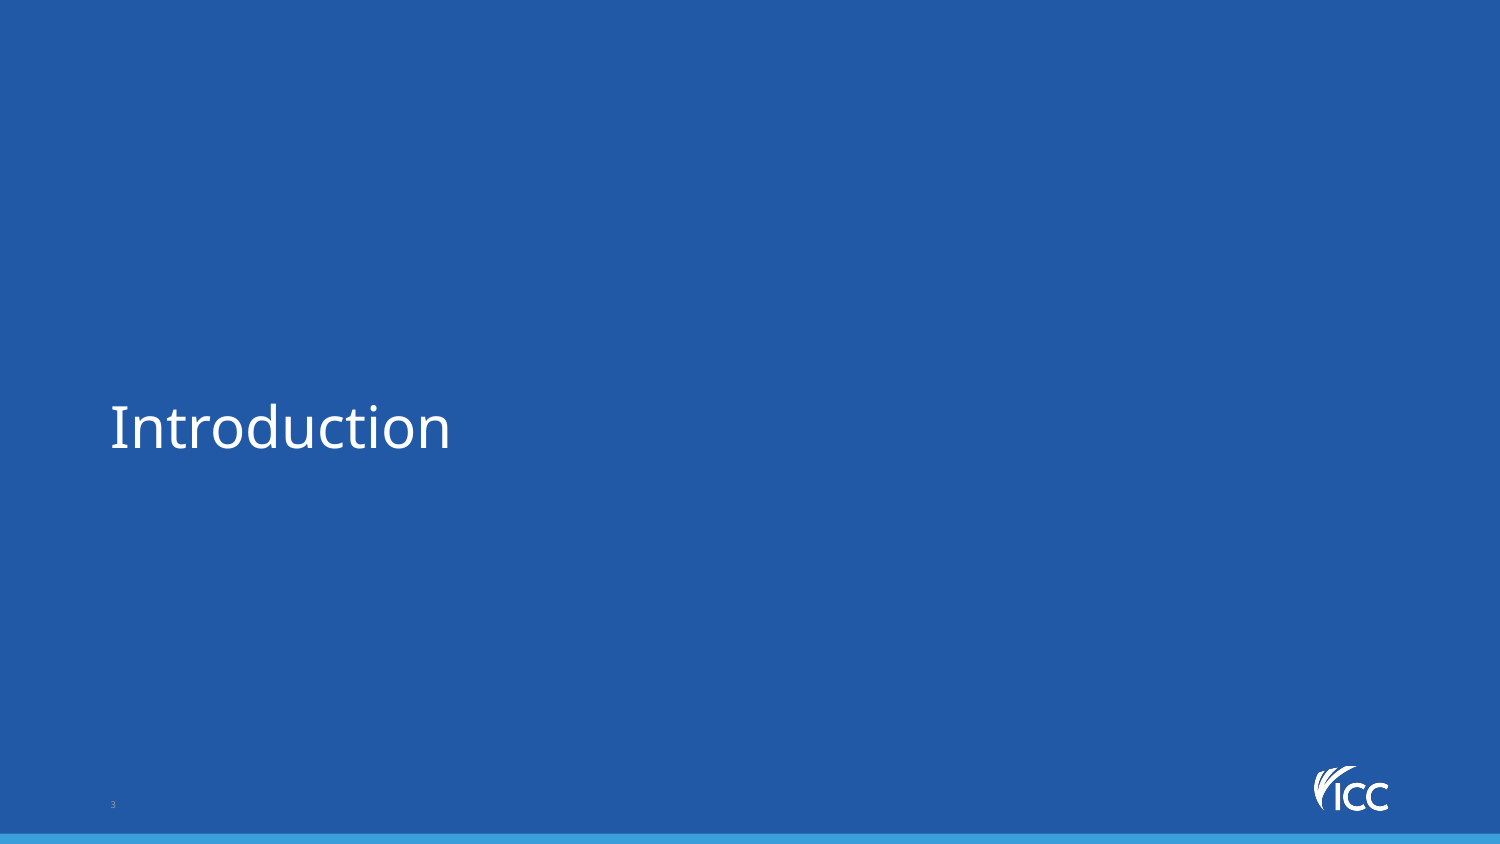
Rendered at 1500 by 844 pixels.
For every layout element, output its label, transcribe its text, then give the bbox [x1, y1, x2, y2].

title Introduction [95, 211, 1390, 648]
slide_number 3 [95, 783, 156, 829]
